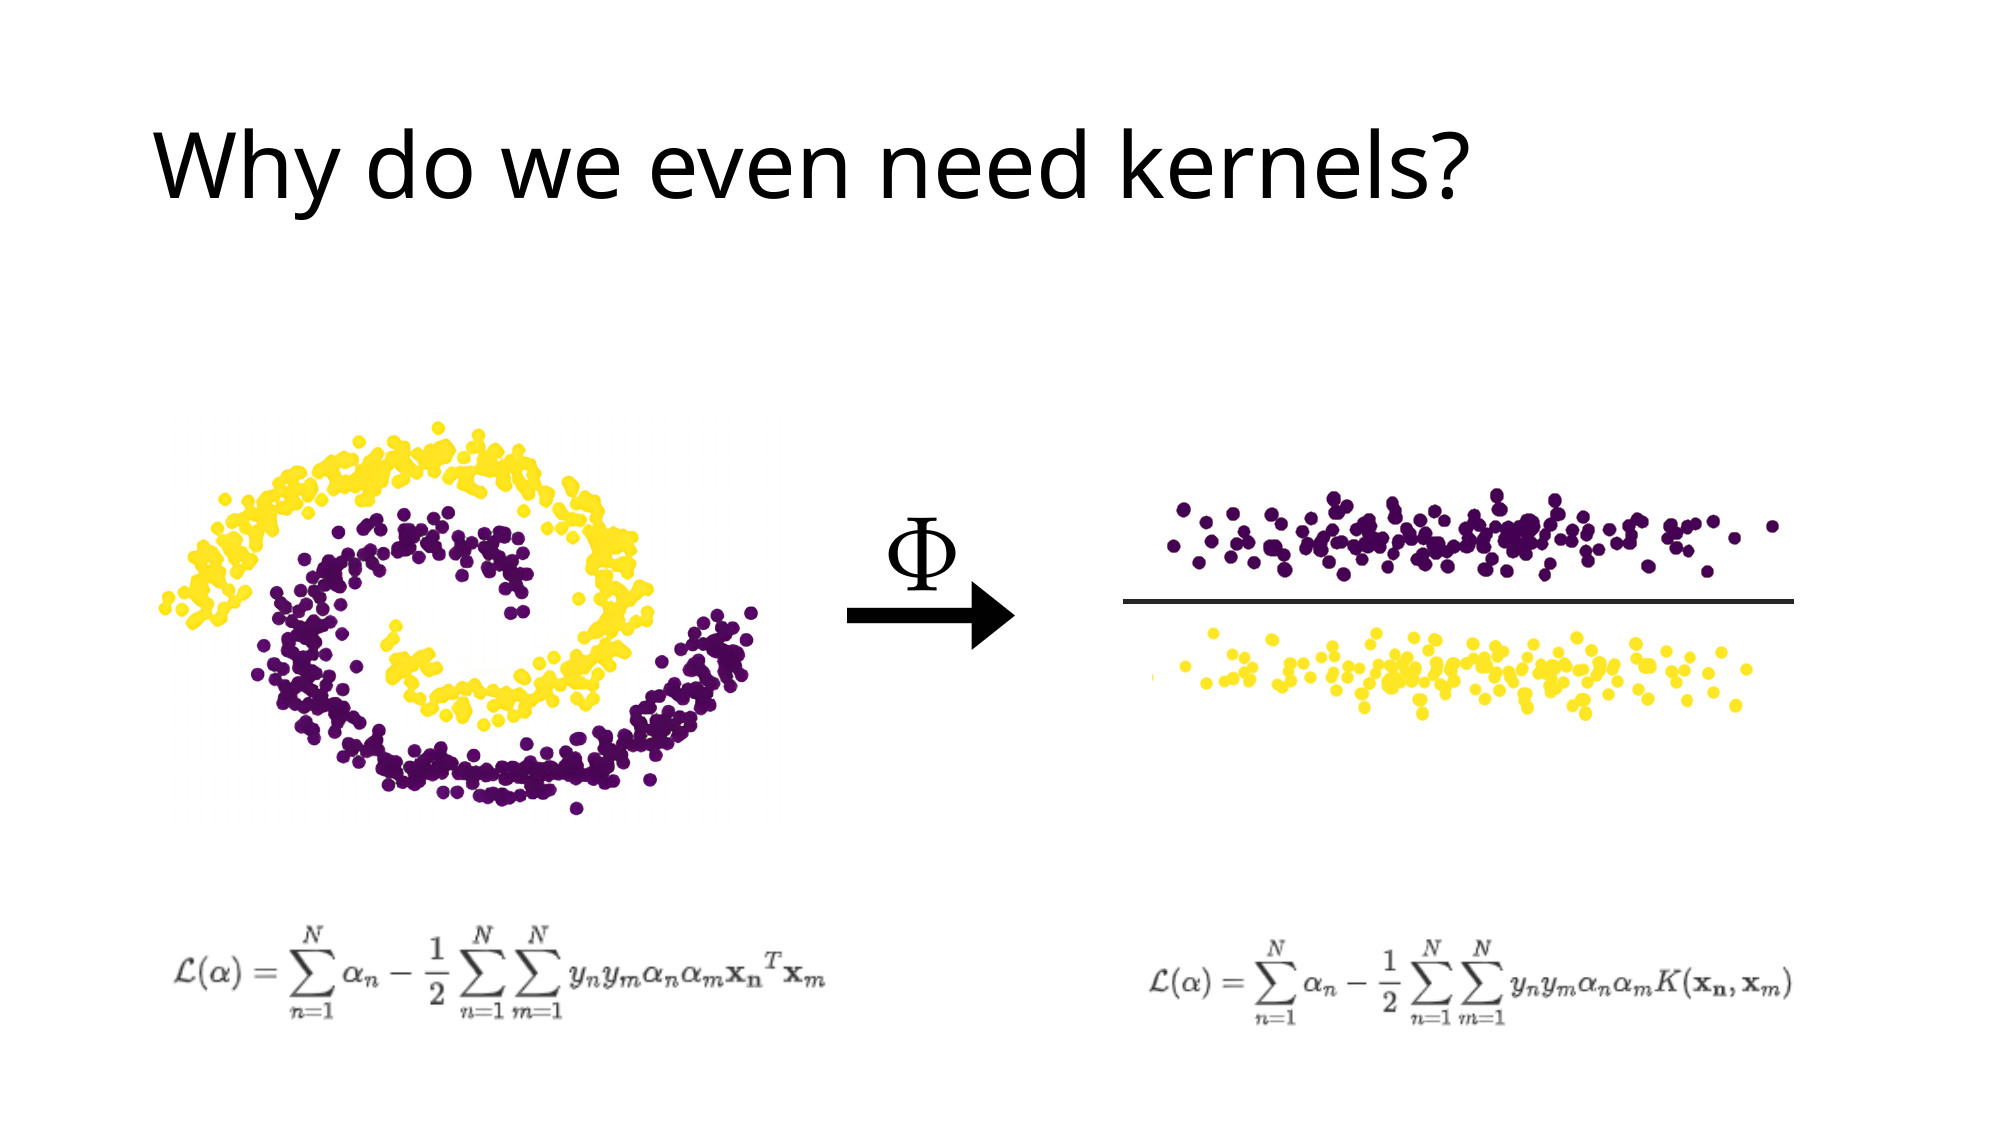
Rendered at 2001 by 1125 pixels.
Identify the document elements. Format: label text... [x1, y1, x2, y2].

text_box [847, 515, 1015, 650]
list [1152, 472, 1795, 601]
picture [1128, 907, 1825, 1045]
picture [137, 412, 780, 826]
picture [151, 903, 848, 1039]
title Why do we even need kernels? [137, 59, 1863, 278]
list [1152, 602, 1795, 740]
